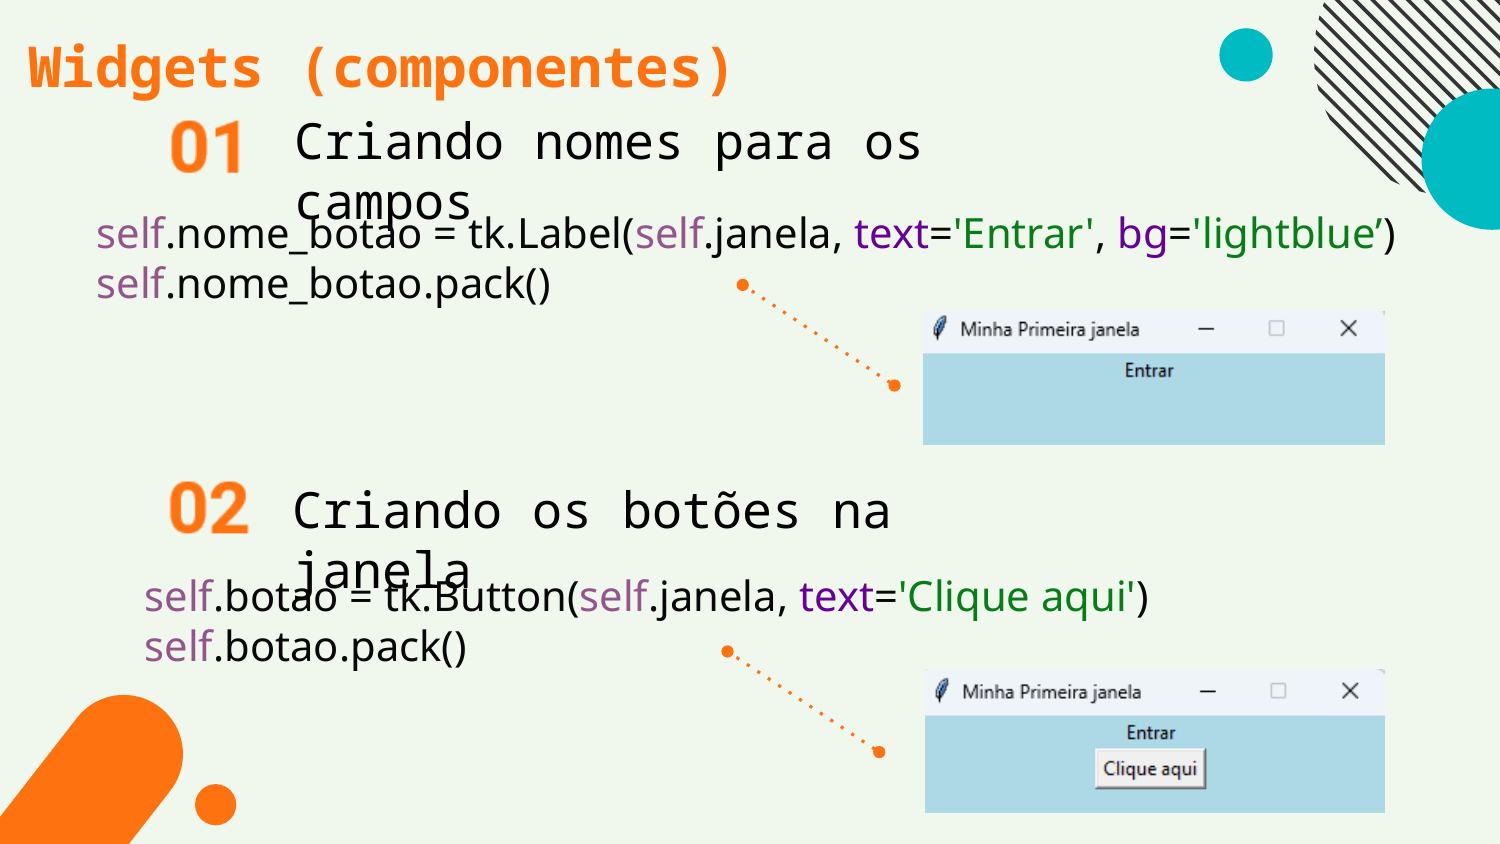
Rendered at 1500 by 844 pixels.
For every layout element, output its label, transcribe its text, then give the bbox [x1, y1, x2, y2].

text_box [727, 651, 880, 753]
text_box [155, 470, 1139, 679]
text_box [115, 199, 1385, 445]
title Widgets (componentes) [13, 0, 778, 114]
picture [924, 668, 1385, 814]
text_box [155, 102, 1114, 192]
